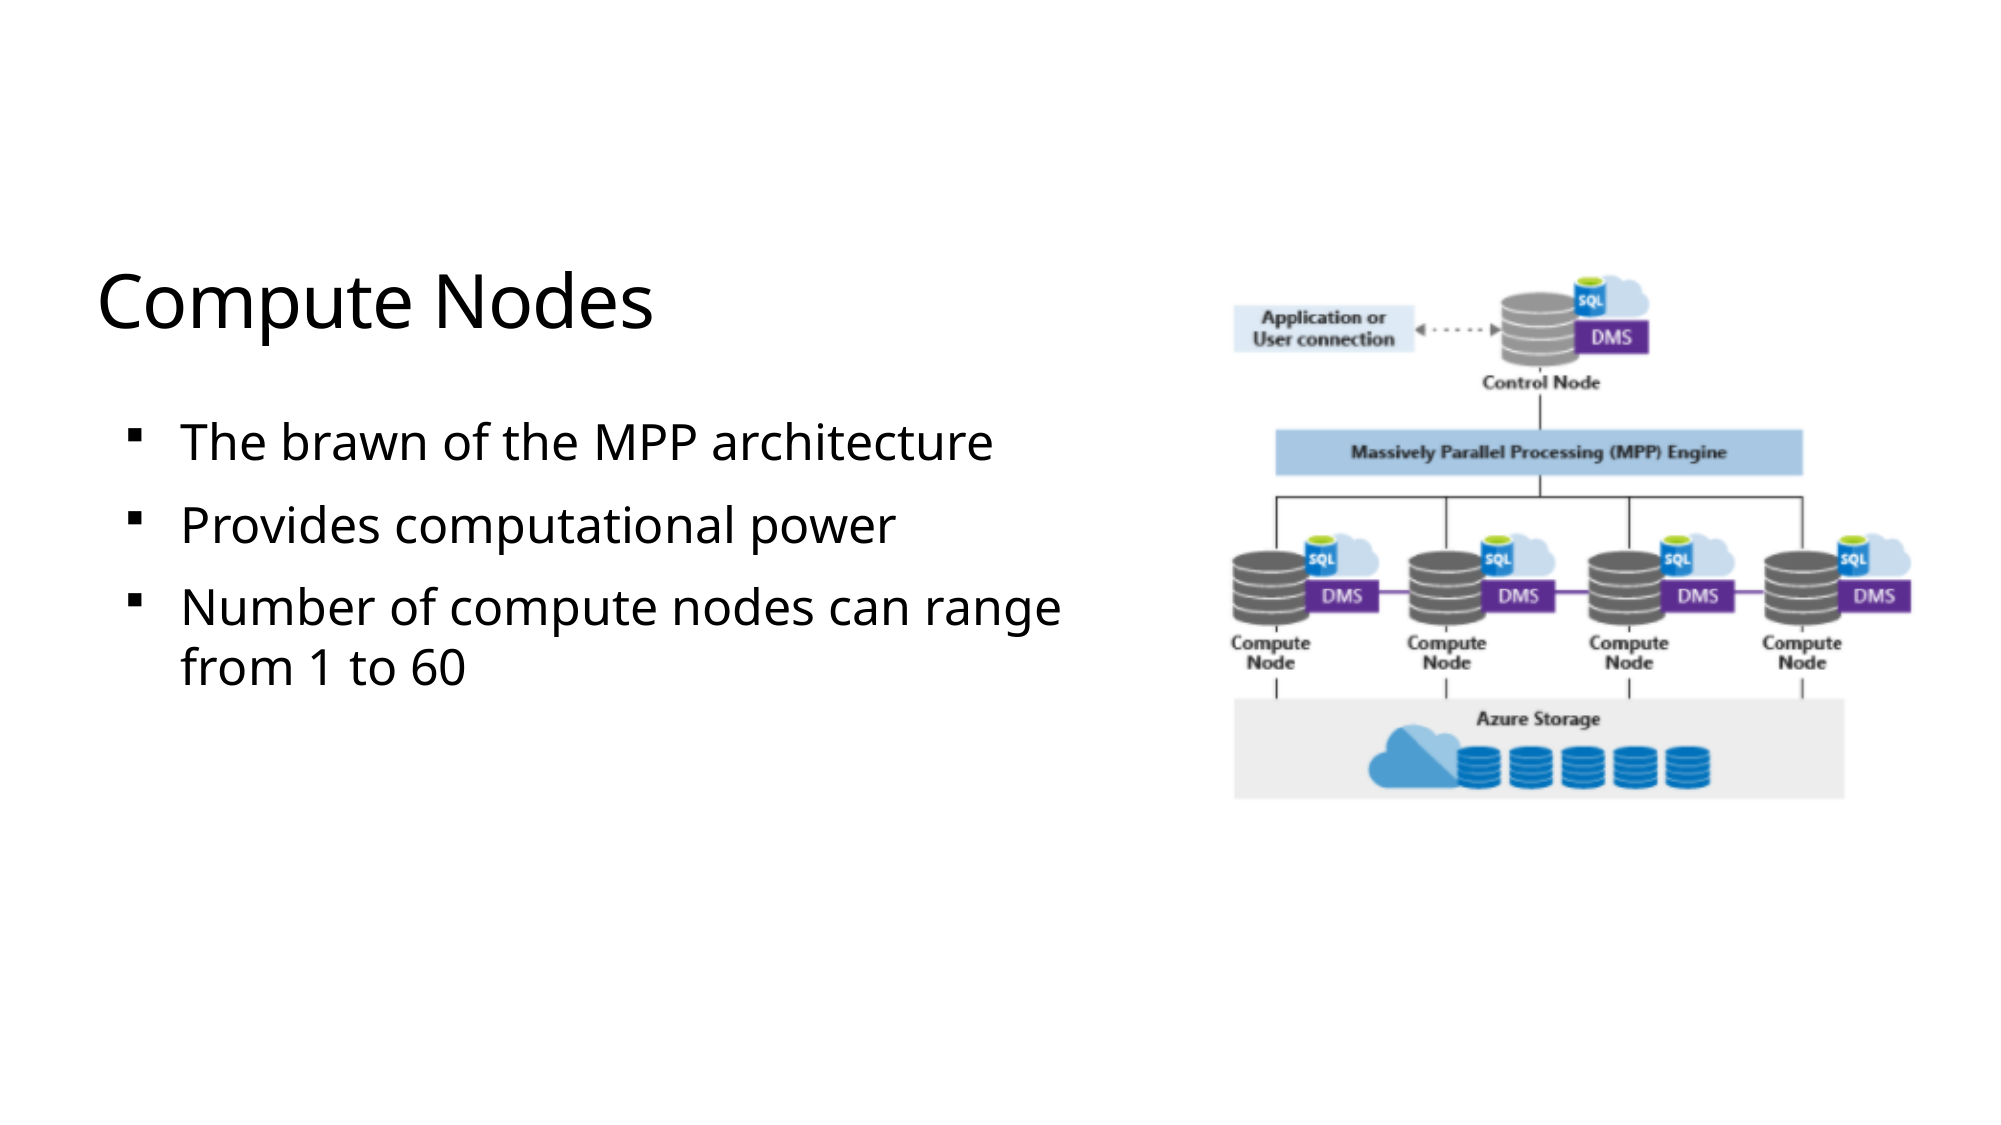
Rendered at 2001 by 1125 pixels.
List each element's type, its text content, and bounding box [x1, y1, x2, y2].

text_box Compute Nodes [96, 253, 1119, 344]
text_box The brawn of the MPP architecture Provides computational power Number of compute nodes can range from 1 to 60 [96, 410, 1131, 779]
picture [1174, 246, 1959, 865]
